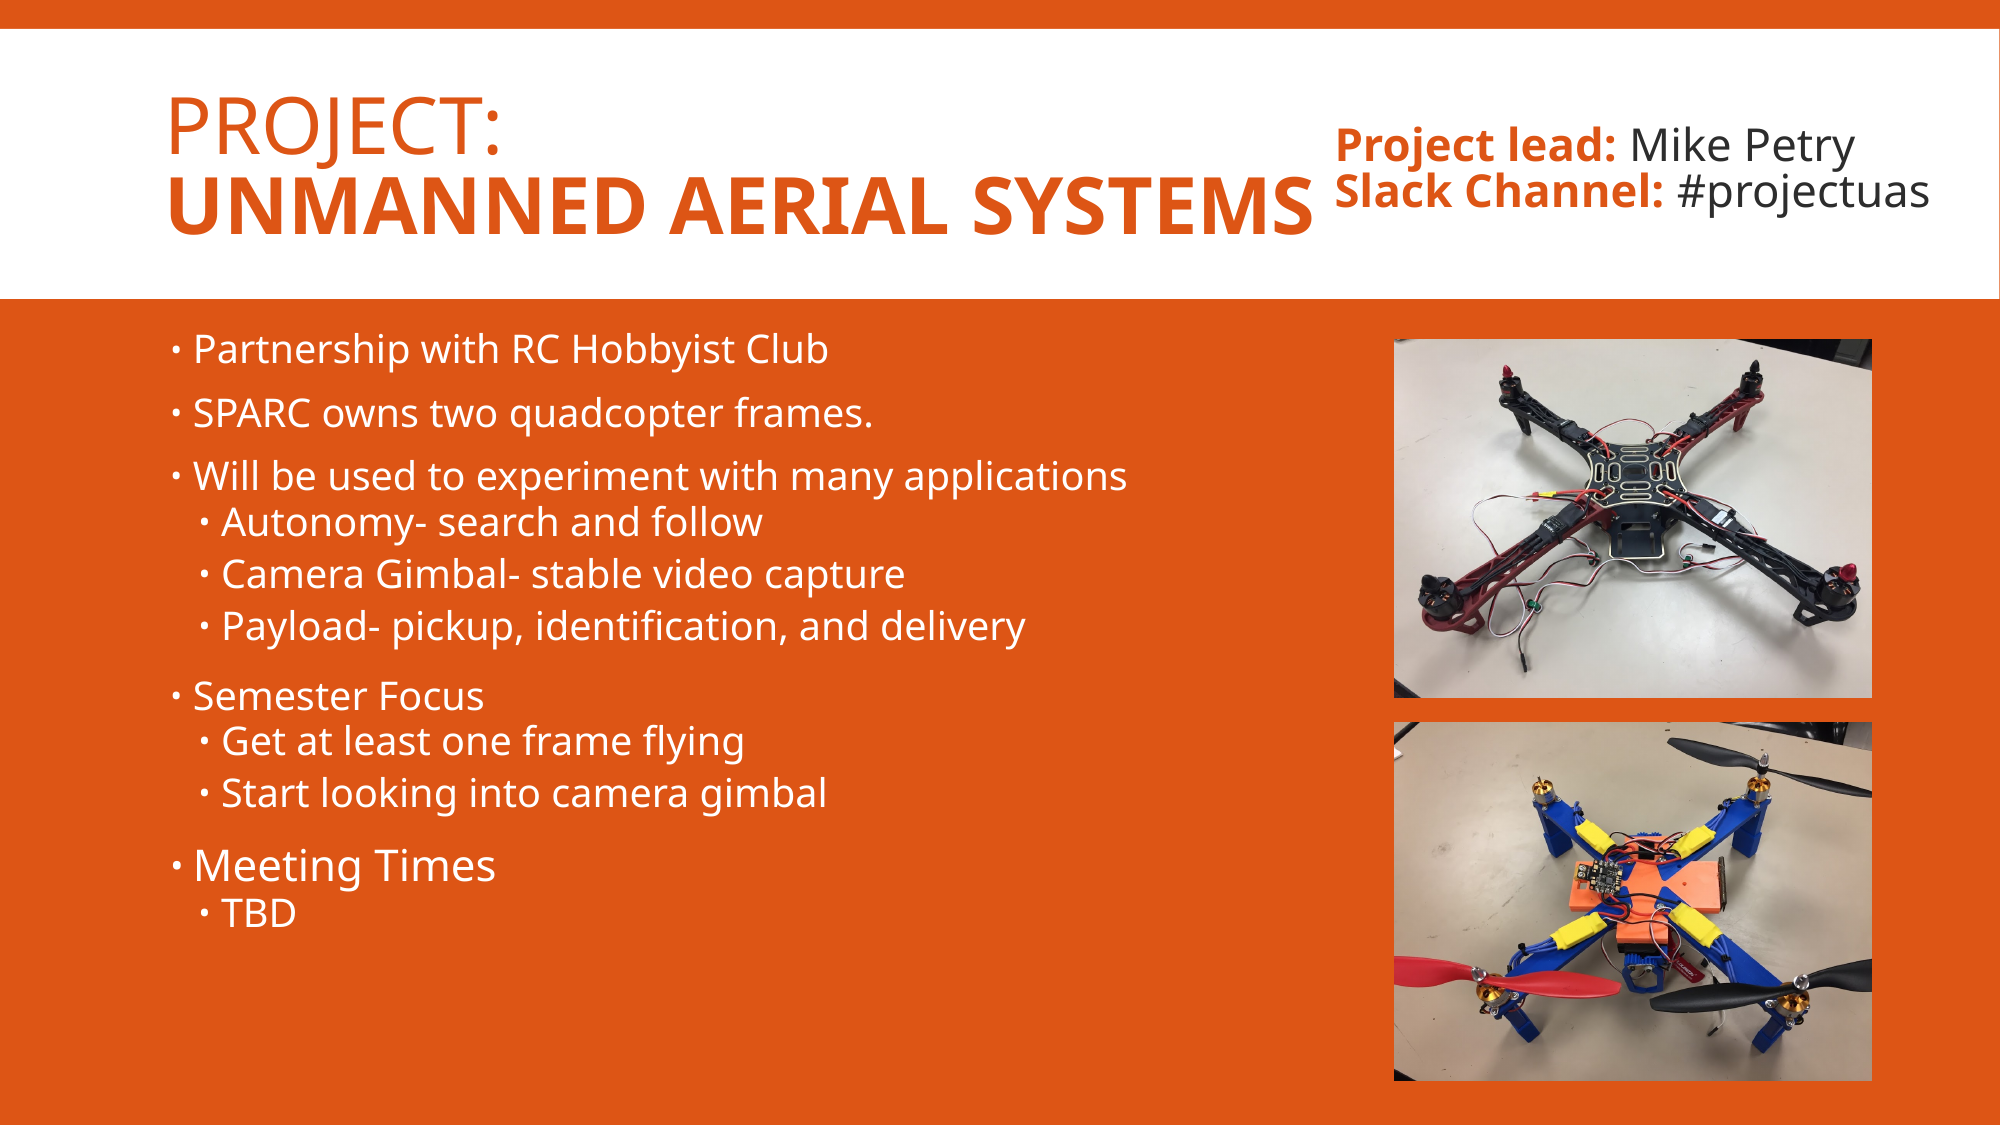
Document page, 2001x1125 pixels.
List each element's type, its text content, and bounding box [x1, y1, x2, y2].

text_box Project lead: Mike Petry Slack Channel: #projectuas [1319, 94, 1949, 247]
picture [1394, 722, 1872, 1081]
picture [1394, 339, 1872, 698]
text_box Partnership with RC Hobbyist Club SPARC owns two quadcopter frames. Will be used to experiment with many applications Autonomy- search and follow Camera Gimbal- stable video capture Payload- pickup, identification, and delivery Semester Focus Get at least one frame flying Start looking into camera gimbal Meeting Times TBD [149, 322, 1282, 1046]
title Project: Unmanned Aerial SysTems [149, 46, 1349, 295]
